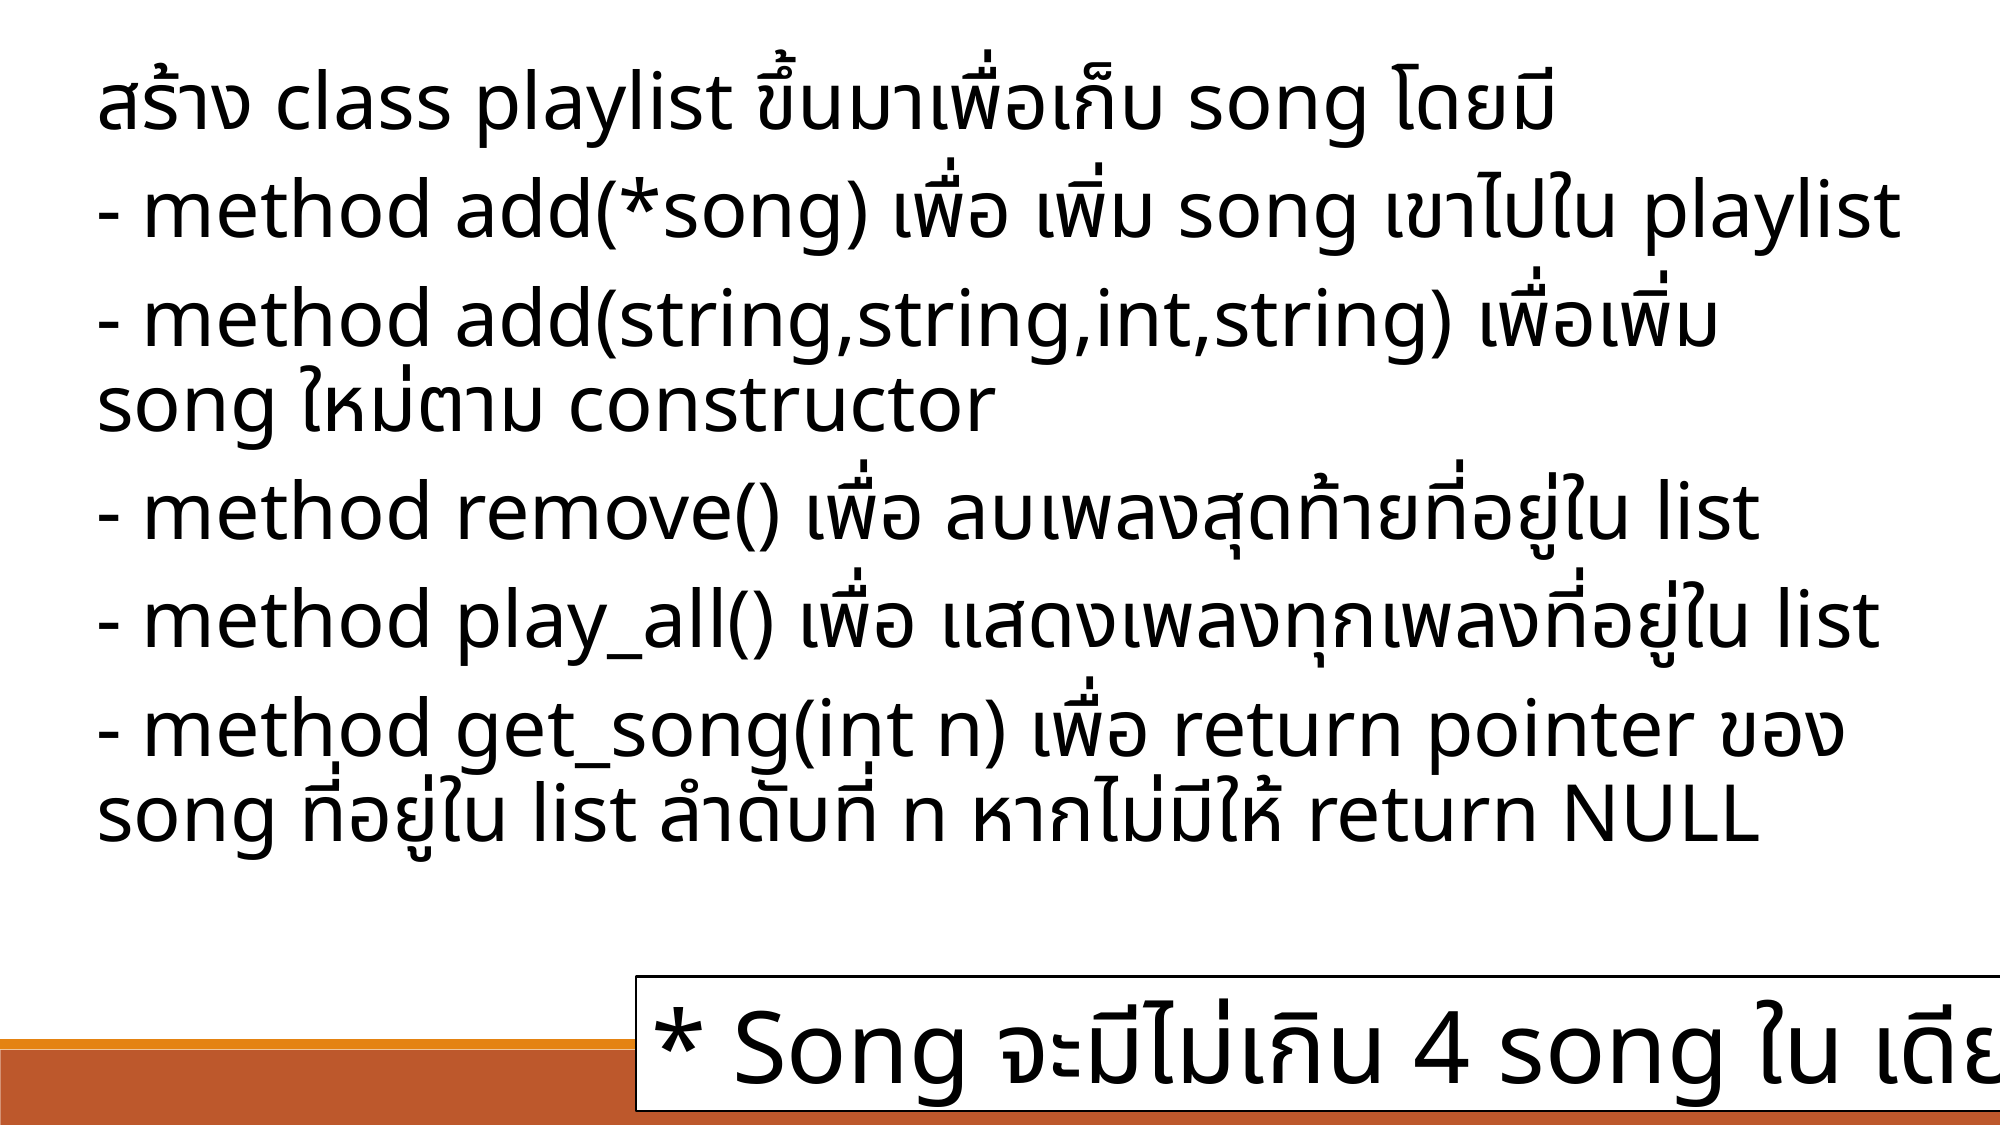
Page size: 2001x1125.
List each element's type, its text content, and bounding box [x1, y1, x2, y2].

text_box สร้าง class playlist ขึ้นมาเพื่อเก็บ song โดยมี - method add(*song) เพื่อ เพิ่ม song เขาไปใน playlist - method add(string,string,int,string) เพื่อเพิ่ม song ใหม่ตาม constructor - method remove() เพื่อ ลบเพลงสุดท้ายที่อยู่ใน list - method play_all() เพื่อ แสดงเพลงทุกเพลงที่อยู่ใน list - method get_song(int n) เพื่อ return pointer ของ song ที่อยู่ใน list ลำดับที่ n หากไม่มีให้ return NULL [81, 53, 1919, 1045]
text_box * Song จะมีไม่เกิน 4 song ใน เดียวกัน [635, 975, 2000, 1112]
